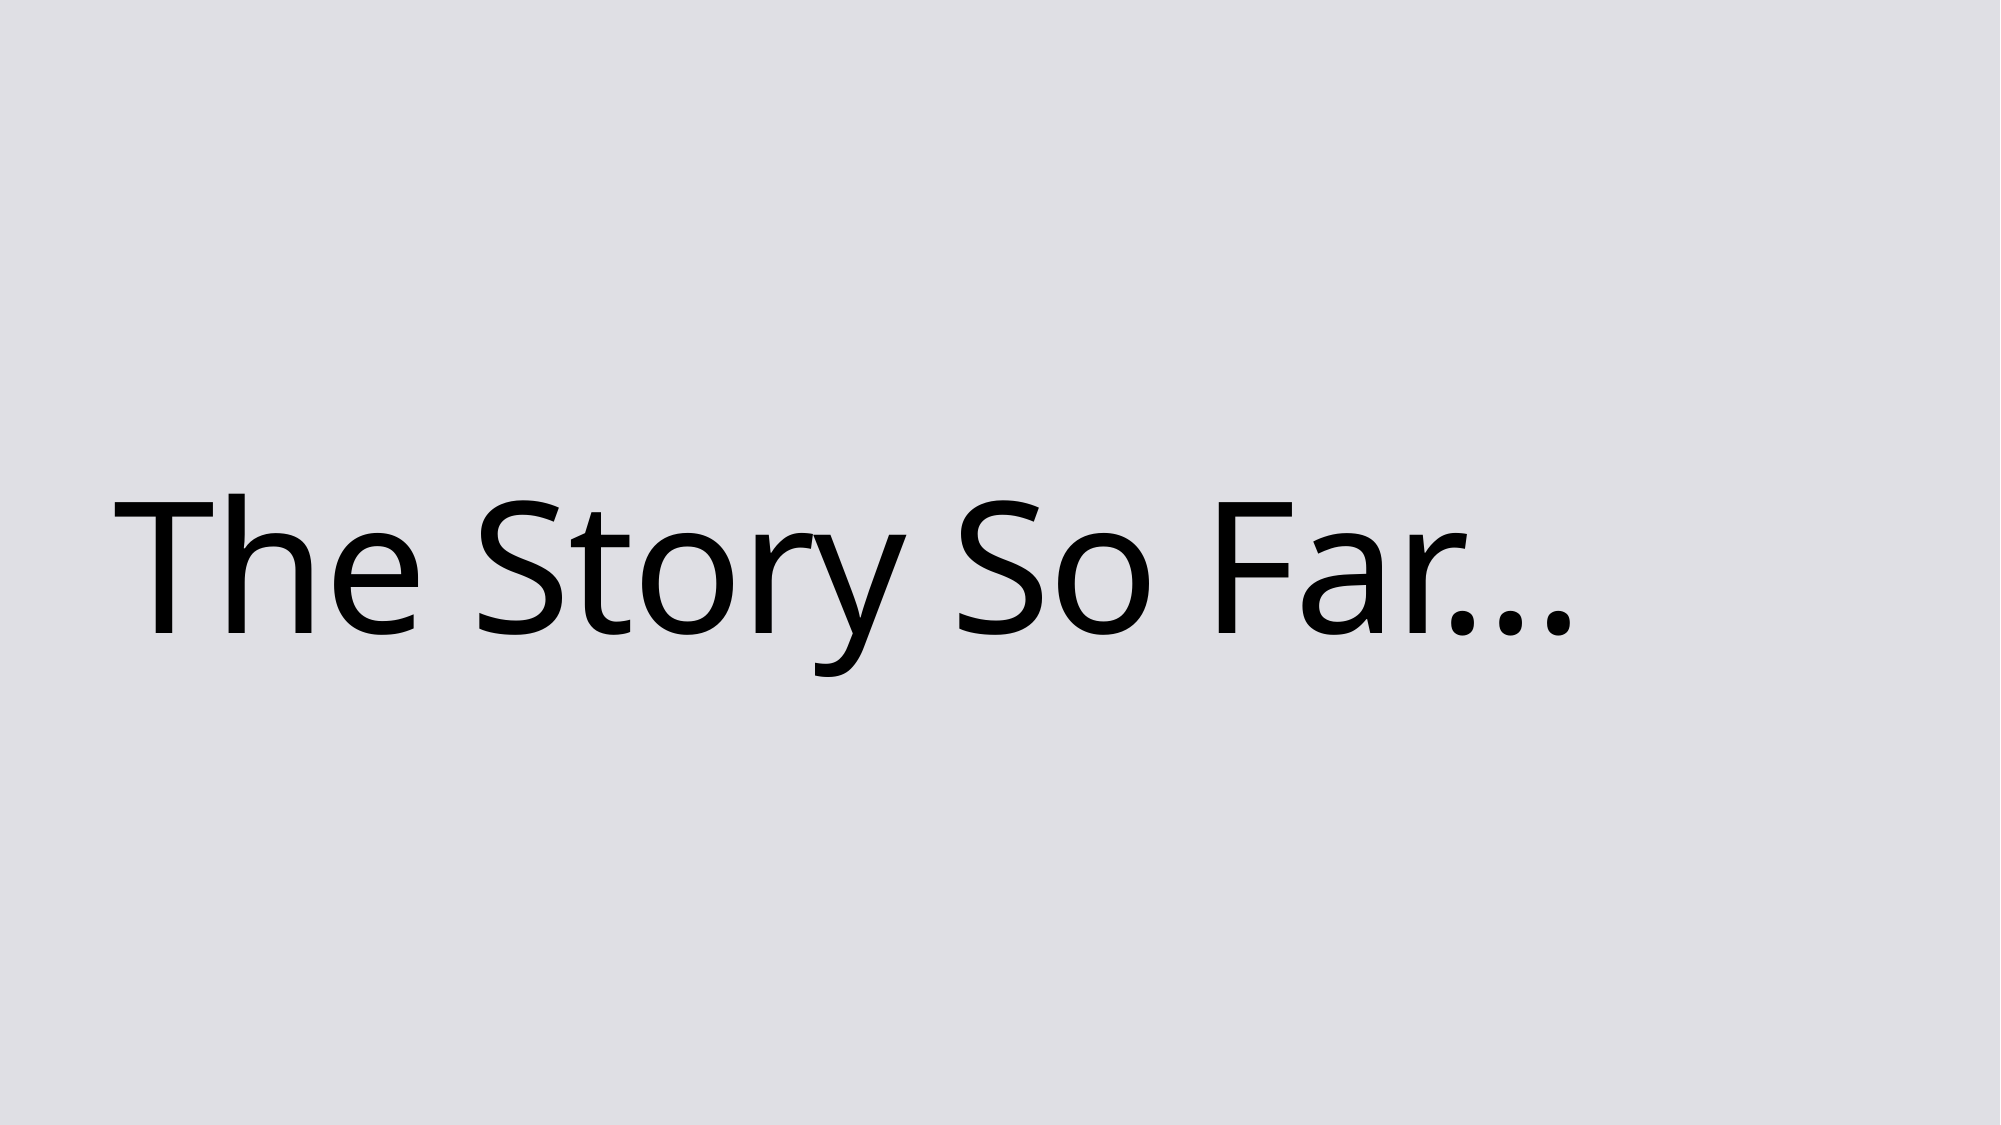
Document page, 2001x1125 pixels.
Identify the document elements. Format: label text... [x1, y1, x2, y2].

title The Story So Far… [98, 126, 1868, 677]
